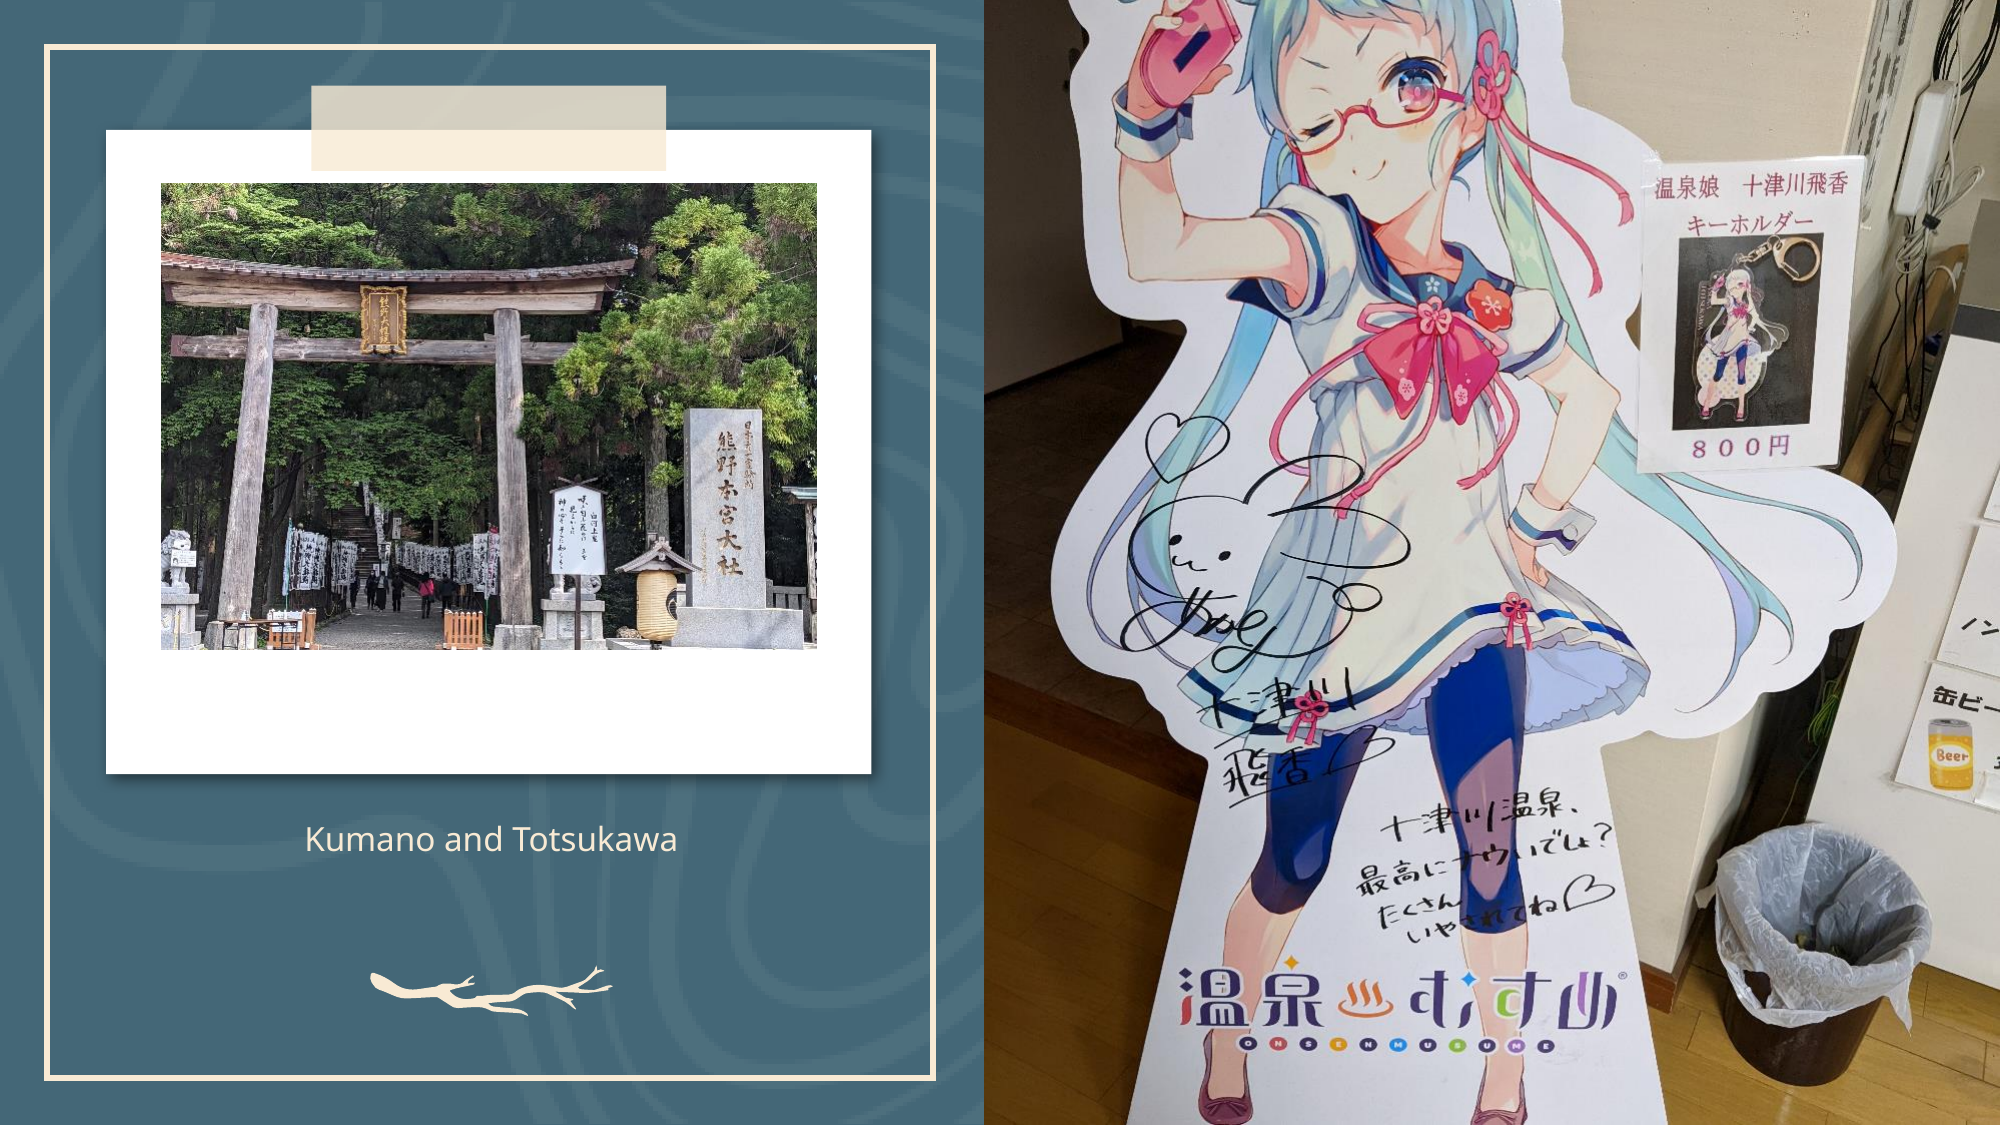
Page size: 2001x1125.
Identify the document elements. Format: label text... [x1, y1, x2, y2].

picture [161, 183, 817, 650]
title Kumano and Totsukawa [109, 822, 875, 930]
picture [984, 0, 2000, 1125]
